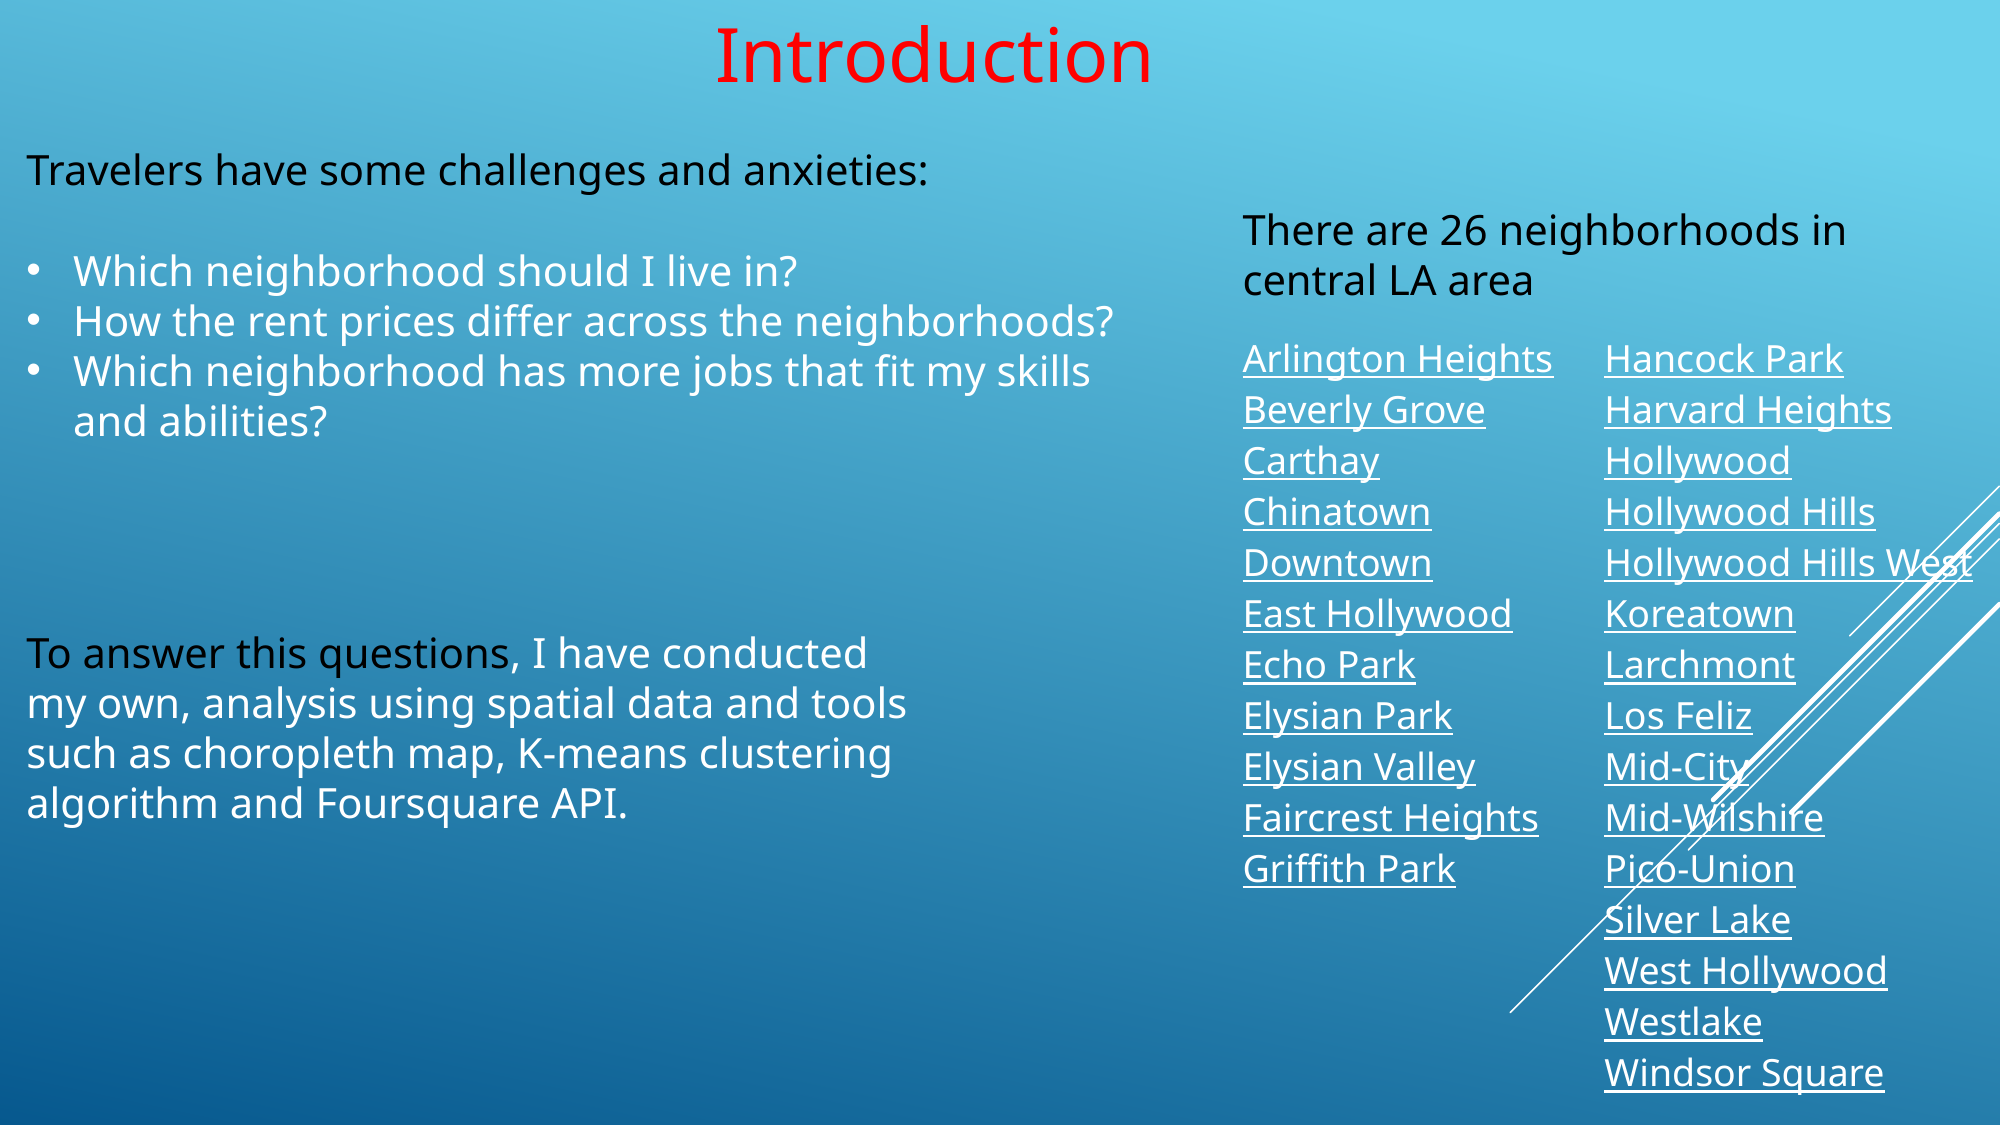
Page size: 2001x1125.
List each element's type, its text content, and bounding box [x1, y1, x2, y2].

text_box To answer this questions, I have conducted my own, analysis using spatial data and tools such as choropleth map, K-means clustering algorithm and Foursquare API. [11, 619, 938, 835]
text_box Arlington Heights Beverly Grove Carthay Chinatown Downtown East Hollywood Echo Park Elysian Park Elysian Valley Faircrest Heights Griffith Park [1227, 327, 1589, 949]
text_box Introduction [700, 0, 1171, 105]
text_box There are 26 neighborhoods in central LA area [1227, 196, 1942, 311]
text_box Travelers have some challenges and anxieties: Which neighborhood should I live in? How the rent prices differ across the neighborhoods? Which neighborhood has more jobs that fit my skills and abilities? [11, 136, 1142, 452]
text_box Hancock Park Harvard Heights Hollywood Hollywood Hills Hollywood Hills West Koreatown Larchmont Los Feliz Mid-City Mid-Wilshire Pico-Union Silver Lake West Hollywood Westlake Windsor Square [1589, 327, 1988, 1125]
